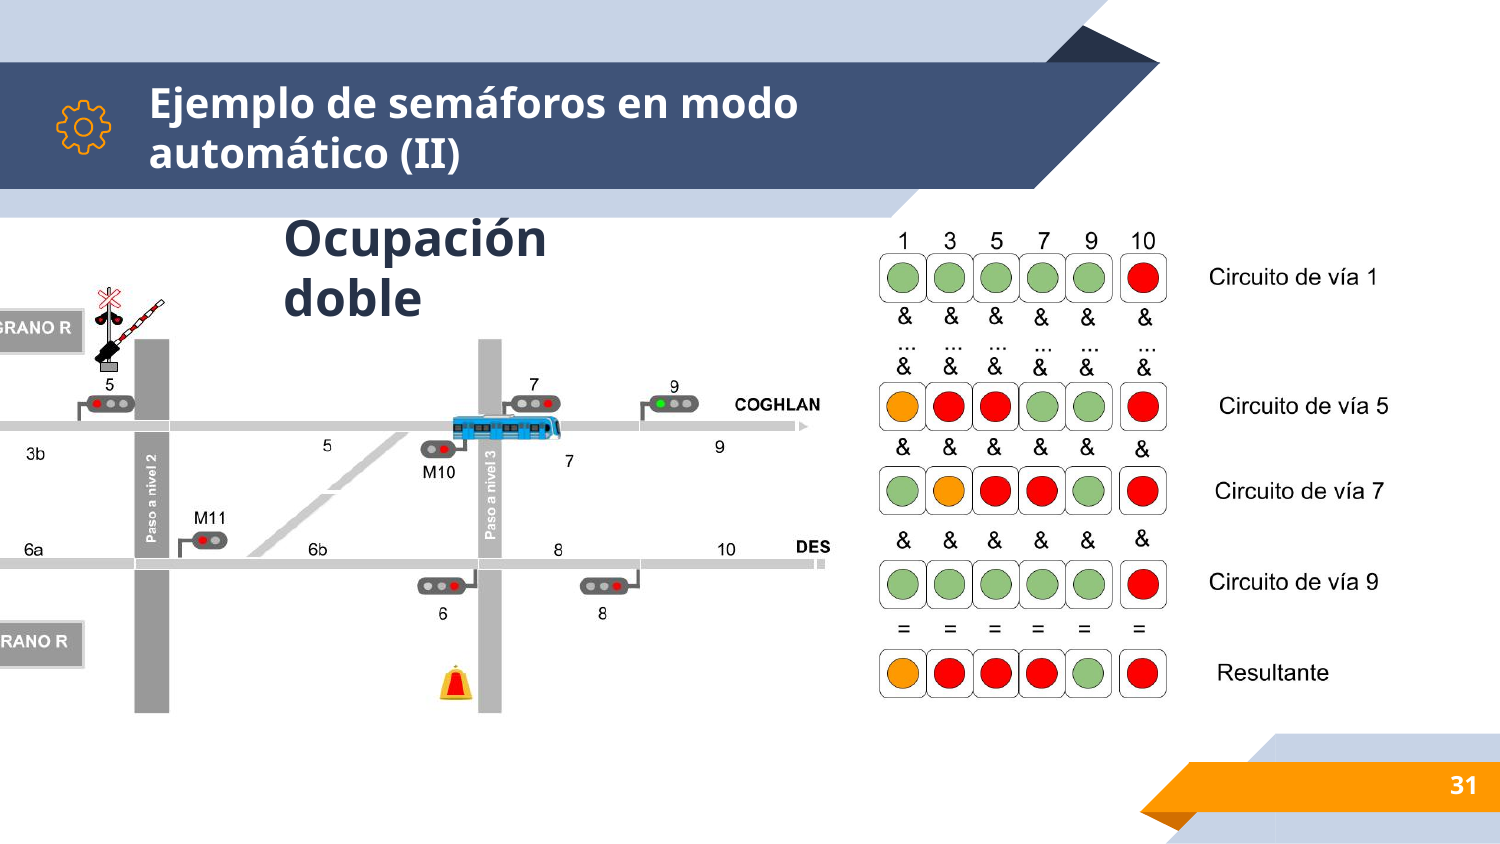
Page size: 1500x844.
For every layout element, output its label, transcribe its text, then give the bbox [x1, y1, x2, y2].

picture [0, 221, 1414, 761]
slide_number ‹#› [1249, 760, 1494, 813]
title Ejemplo de semáforos en modo automático (II) [133, 64, 1035, 190]
list Ocupación doble [268, 221, 677, 238]
